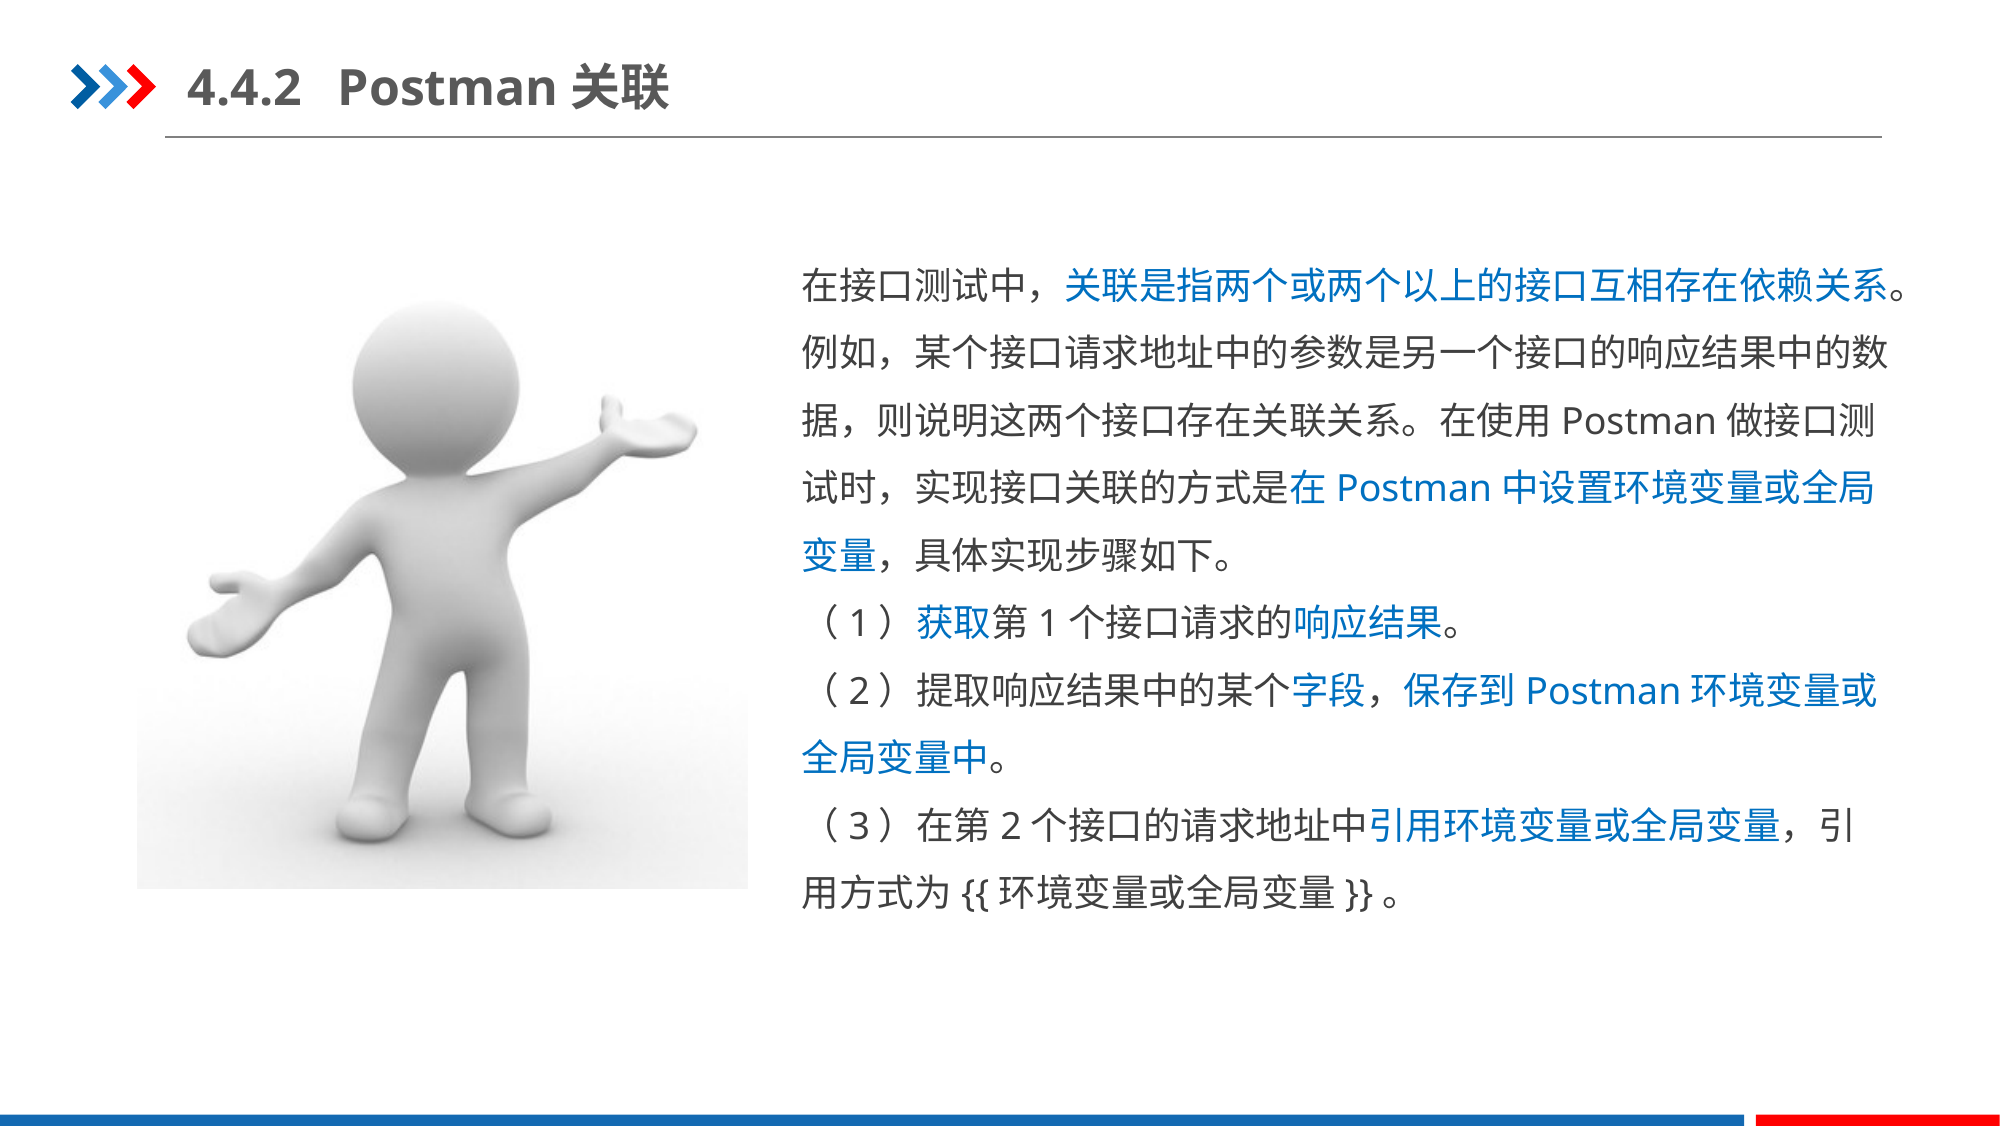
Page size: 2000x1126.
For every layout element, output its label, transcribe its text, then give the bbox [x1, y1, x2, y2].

text_box 4.4.2 Postman关联 [187, 43, 827, 127]
picture [137, 231, 748, 890]
text_box 在接口测试中，关联是指两个或两个以上的接口互相存在依赖关系。例如，某个接口请求地址中的参数是另一个接口的响应结果中的数据，则说明这两个接口存在关联关系。在使用Postman做接口测试时，实现接口关联的方式是在Postman中设置环境变量或全局变量，具体实现步骤如下。 （1）获取第1个接口请求的响应结果。 （2）提取响应结果中的某个字段，保存到Postman环境变量或全局变量中。 （3）在第2个接口的请求地址中引用环境变量或全局变量，引用方式为{{环境变量或全局变量}}。 [787, 231, 1906, 922]
